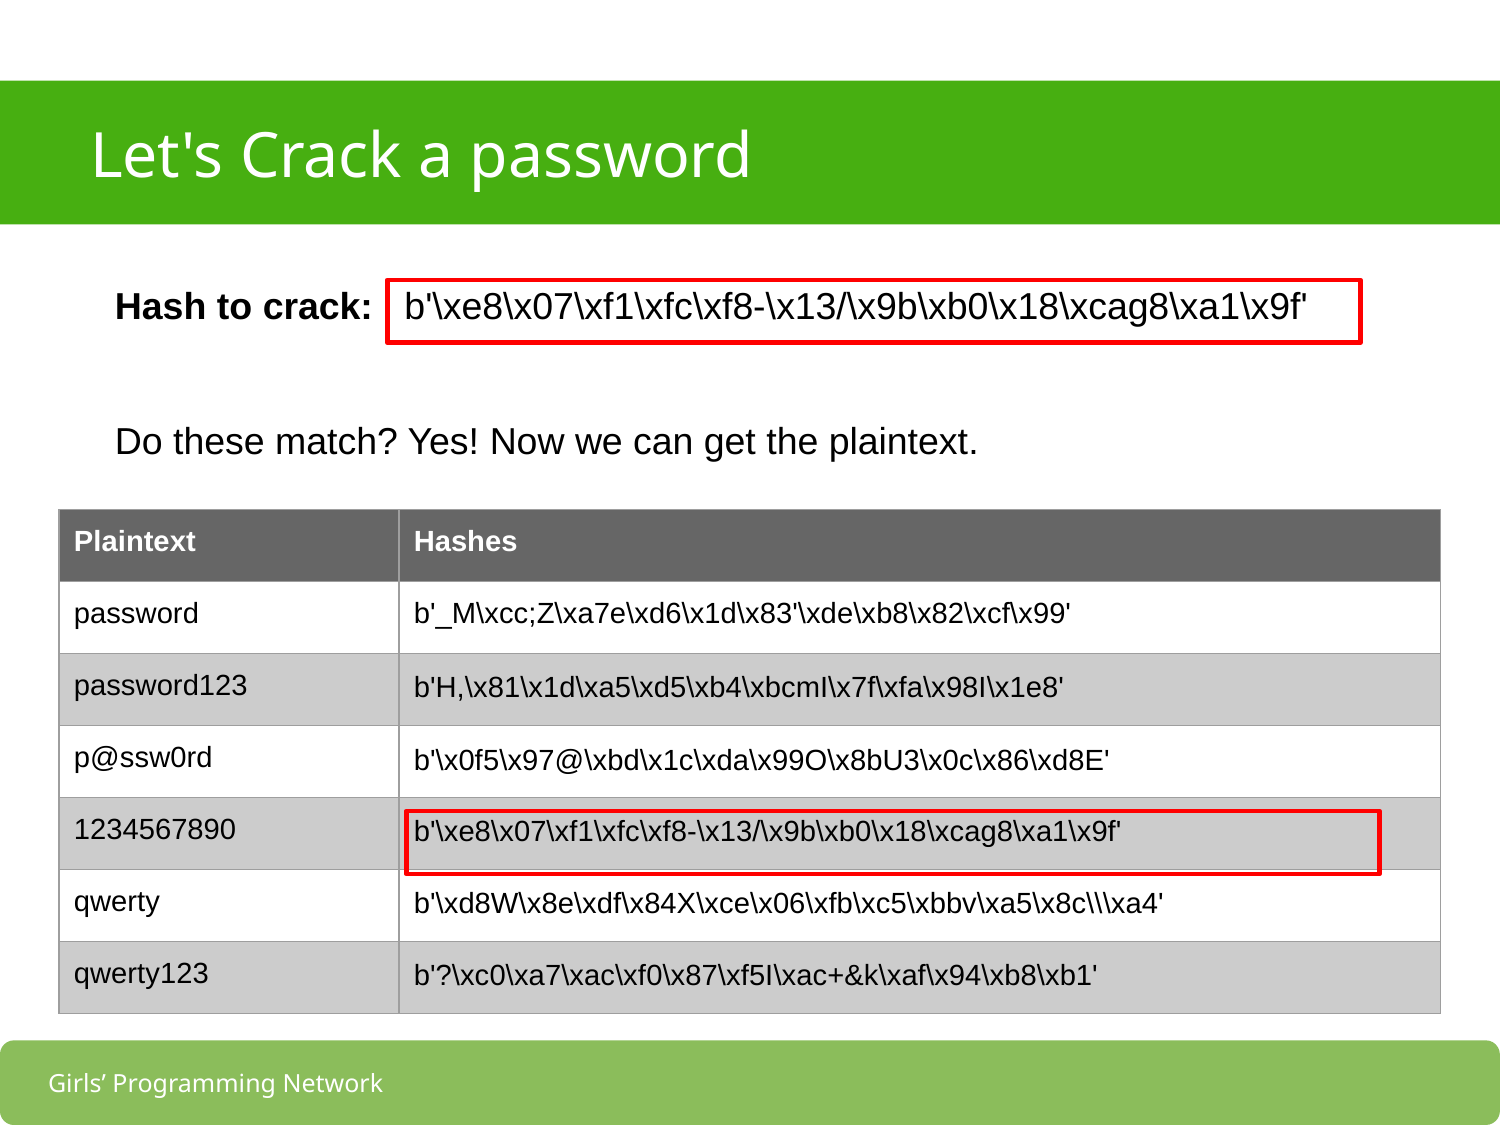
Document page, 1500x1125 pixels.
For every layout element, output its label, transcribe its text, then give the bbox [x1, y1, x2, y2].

table_cell qwerty [60, 870, 398, 941]
table_cell b'H,\x81\x1d\xa5\xd5\xb4\xbcmI\x7f\xfa\x98I\x1e8' [400, 654, 1440, 725]
table_cell b'_M\xcc;Z\xa7e\xd6\x1d\x83'\xde\xb8\x82\xcf\x99' [400, 582, 1440, 653]
table_header Plaintext [60, 510, 398, 581]
table_cell p@ssw0rd [60, 726, 398, 797]
table_cell b'\xe8\x07\xf1\xfc\xf8-\x13/\x9b\xb0\x18\xcag8\xa1\x9f' [400, 798, 1440, 869]
table_cell b'\x0f5\x97@\xbd\x1c\xda\x99O\x8bU3\x0c\x86\xd8E' [400, 726, 1440, 797]
text_box Hash to crack: b'\xe8\x07\xf1\xfc\xf8-\x13/\x9b\xb0\x18\xcag8\xa1\x9f' Do these match? Yes! Now we can get the plaintext. [100, 267, 1400, 478]
table_cell 1234567890 [60, 798, 398, 869]
title Let's Crack a password [75, 80, 1425, 225]
table_cell qwerty123 [60, 942, 398, 1013]
table_cell password123 [60, 654, 398, 725]
table_header Hashes [400, 510, 1440, 581]
table_cell b'?\xc0\xa7\xac\xf0\x87\xf5I\xac+&k\xaf\x94\xb8\xb1' [400, 942, 1440, 1013]
table_cell password [60, 582, 398, 653]
text_box [406, 811, 1380, 874]
text_box [387, 279, 1361, 343]
table_cell b'\xd8W\x8e\xdf\x84X\xce\x06\xfb\xc5\xbbv\xa5\x8c\\\xa4' [400, 870, 1440, 941]
